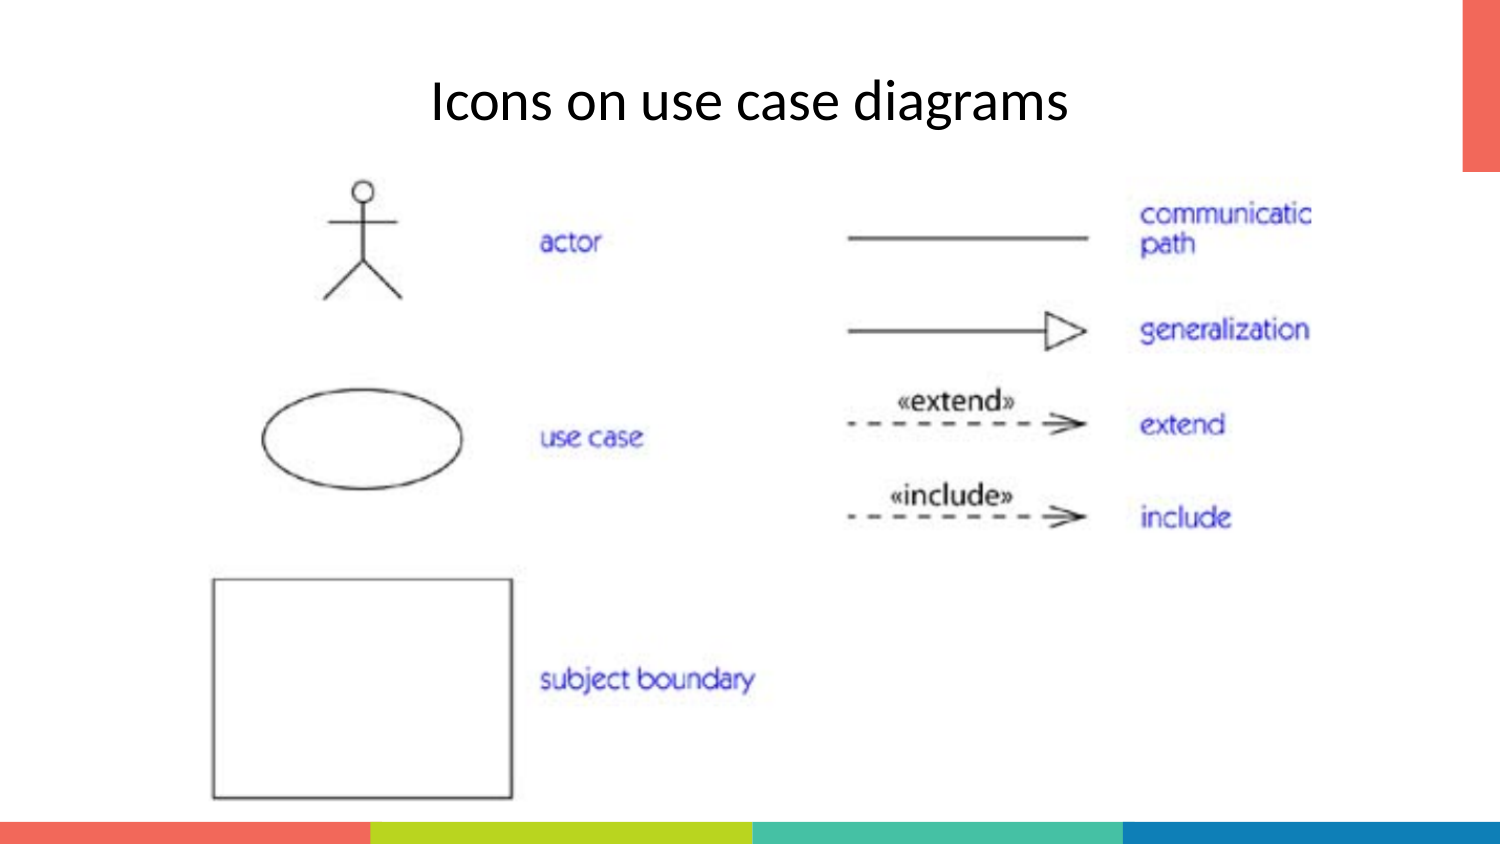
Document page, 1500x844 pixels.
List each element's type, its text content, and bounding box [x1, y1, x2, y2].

picture [174, 159, 1326, 817]
title Icons on use case diagrams [75, 33, 1425, 160]
